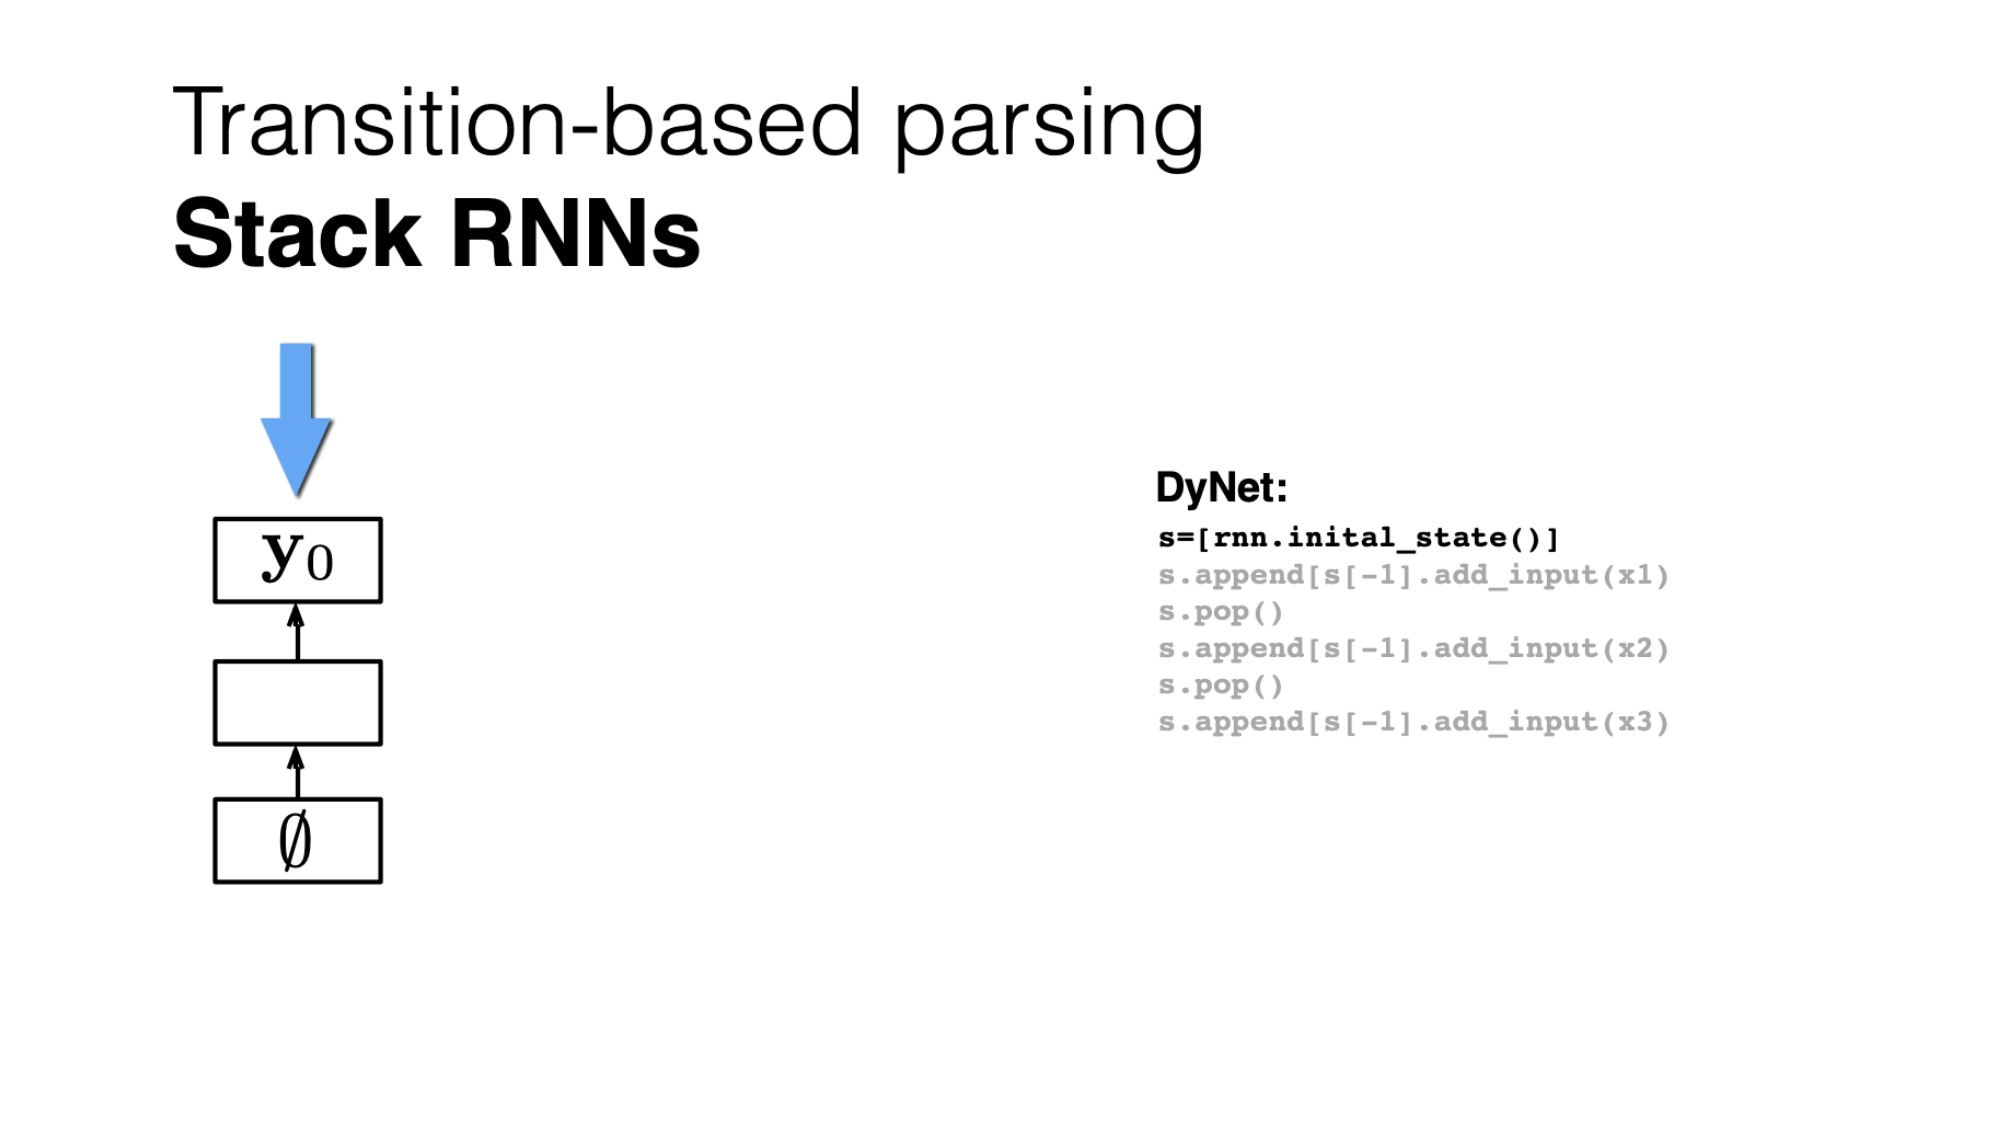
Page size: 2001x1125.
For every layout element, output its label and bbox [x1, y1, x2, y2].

picture [137, 36, 1674, 1081]
